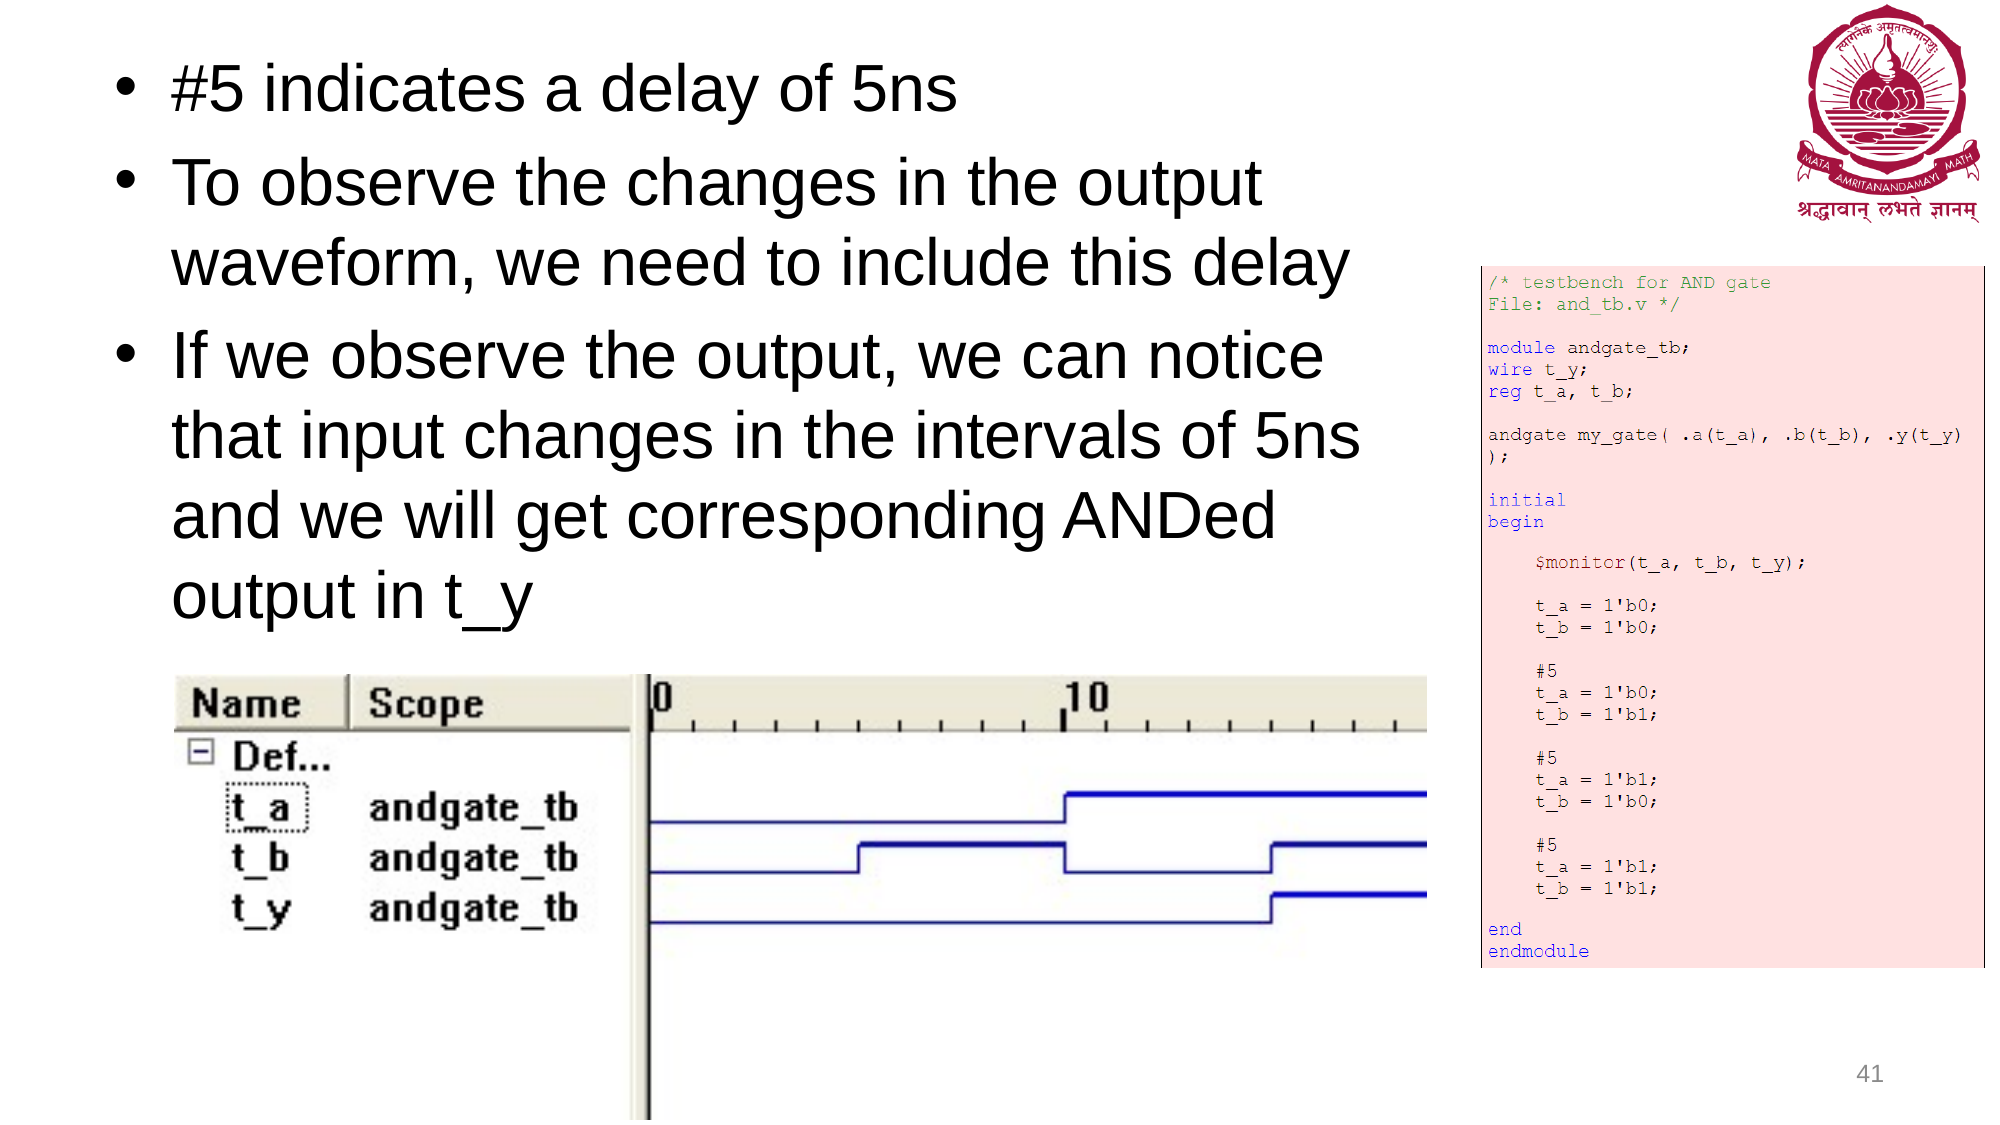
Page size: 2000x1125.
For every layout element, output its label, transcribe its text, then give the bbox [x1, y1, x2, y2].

picture [1473, 262, 1998, 976]
picture [1776, 1, 2000, 225]
picture [174, 674, 1427, 1120]
list #5 indicates a delay of 5ns To observe the changes in the output waveform, we need to include this delay If we observe the output, we can notice that input changes in the intervals of 5ns and we will get corresponding ANDed output in t_y [99, 37, 1463, 1103]
slide_number 41 [1432, 1042, 1900, 1103]
